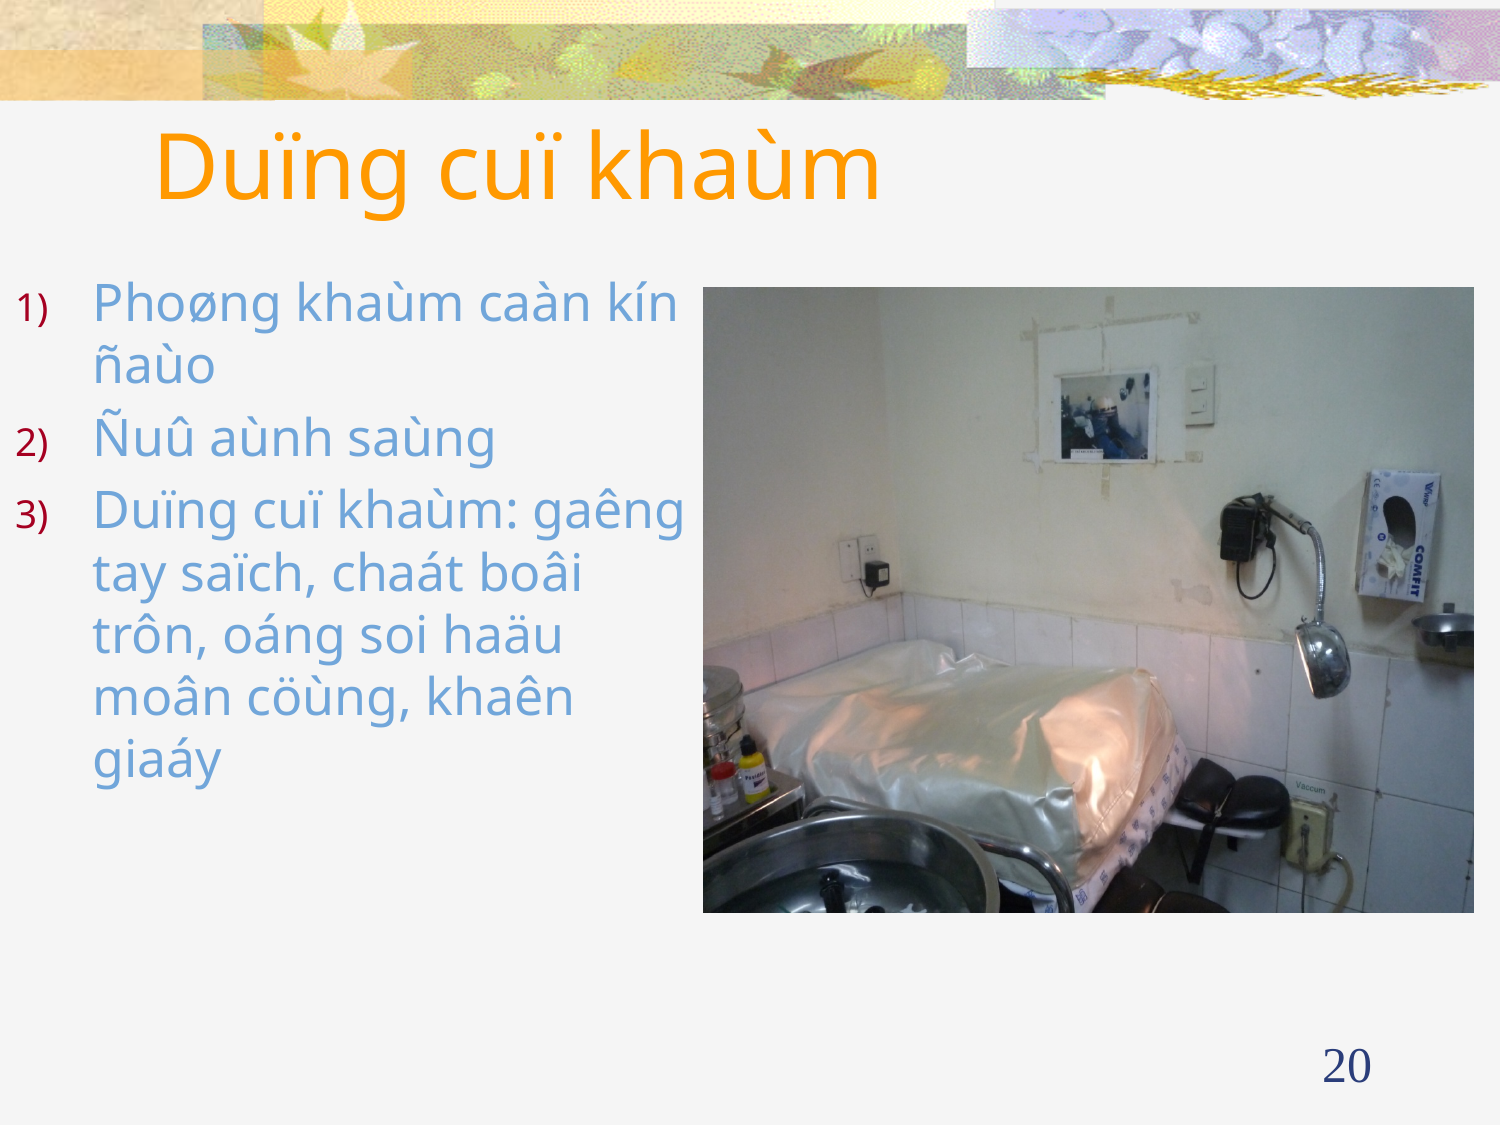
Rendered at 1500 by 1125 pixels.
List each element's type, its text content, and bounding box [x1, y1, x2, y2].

picture [0, 0, 1500, 100]
picture [703, 287, 1474, 913]
list Phoøng khaùm caàn kín ñaùo Ñuû aùnh saùng Duïng cuï khaùm: gaêng tay saïch, chaát boâi trôn, oáng soi haäu moân cöùng, khaên giaáy [0, 262, 716, 801]
title Duïng cuï khaùm [137, 87, 1413, 226]
slide_number 20 [1074, 1024, 1388, 1101]
